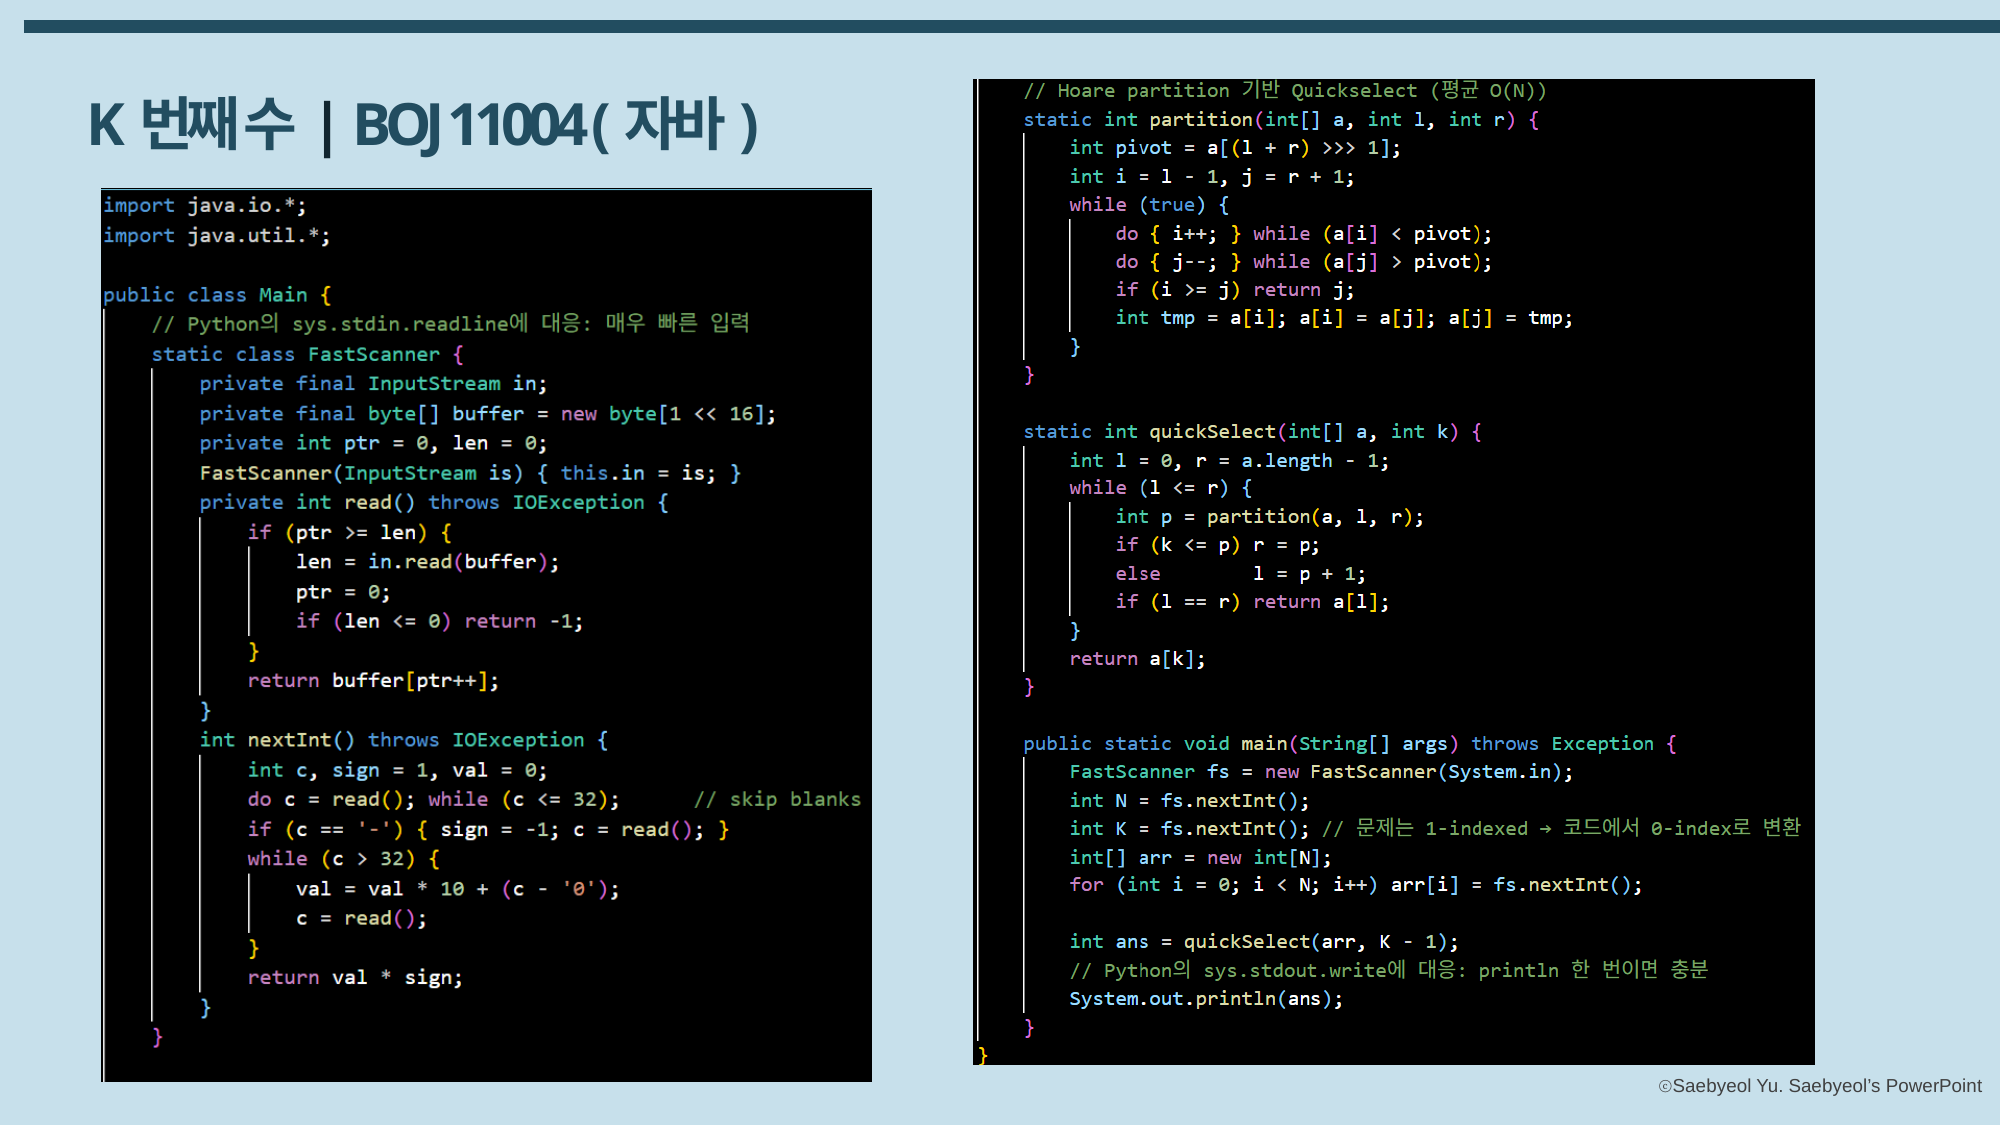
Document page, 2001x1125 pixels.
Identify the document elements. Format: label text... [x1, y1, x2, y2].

text_box K번째 수| BOJ 11004 (자바) [71, 79, 872, 165]
picture [101, 188, 872, 1082]
picture [973, 79, 1815, 1065]
